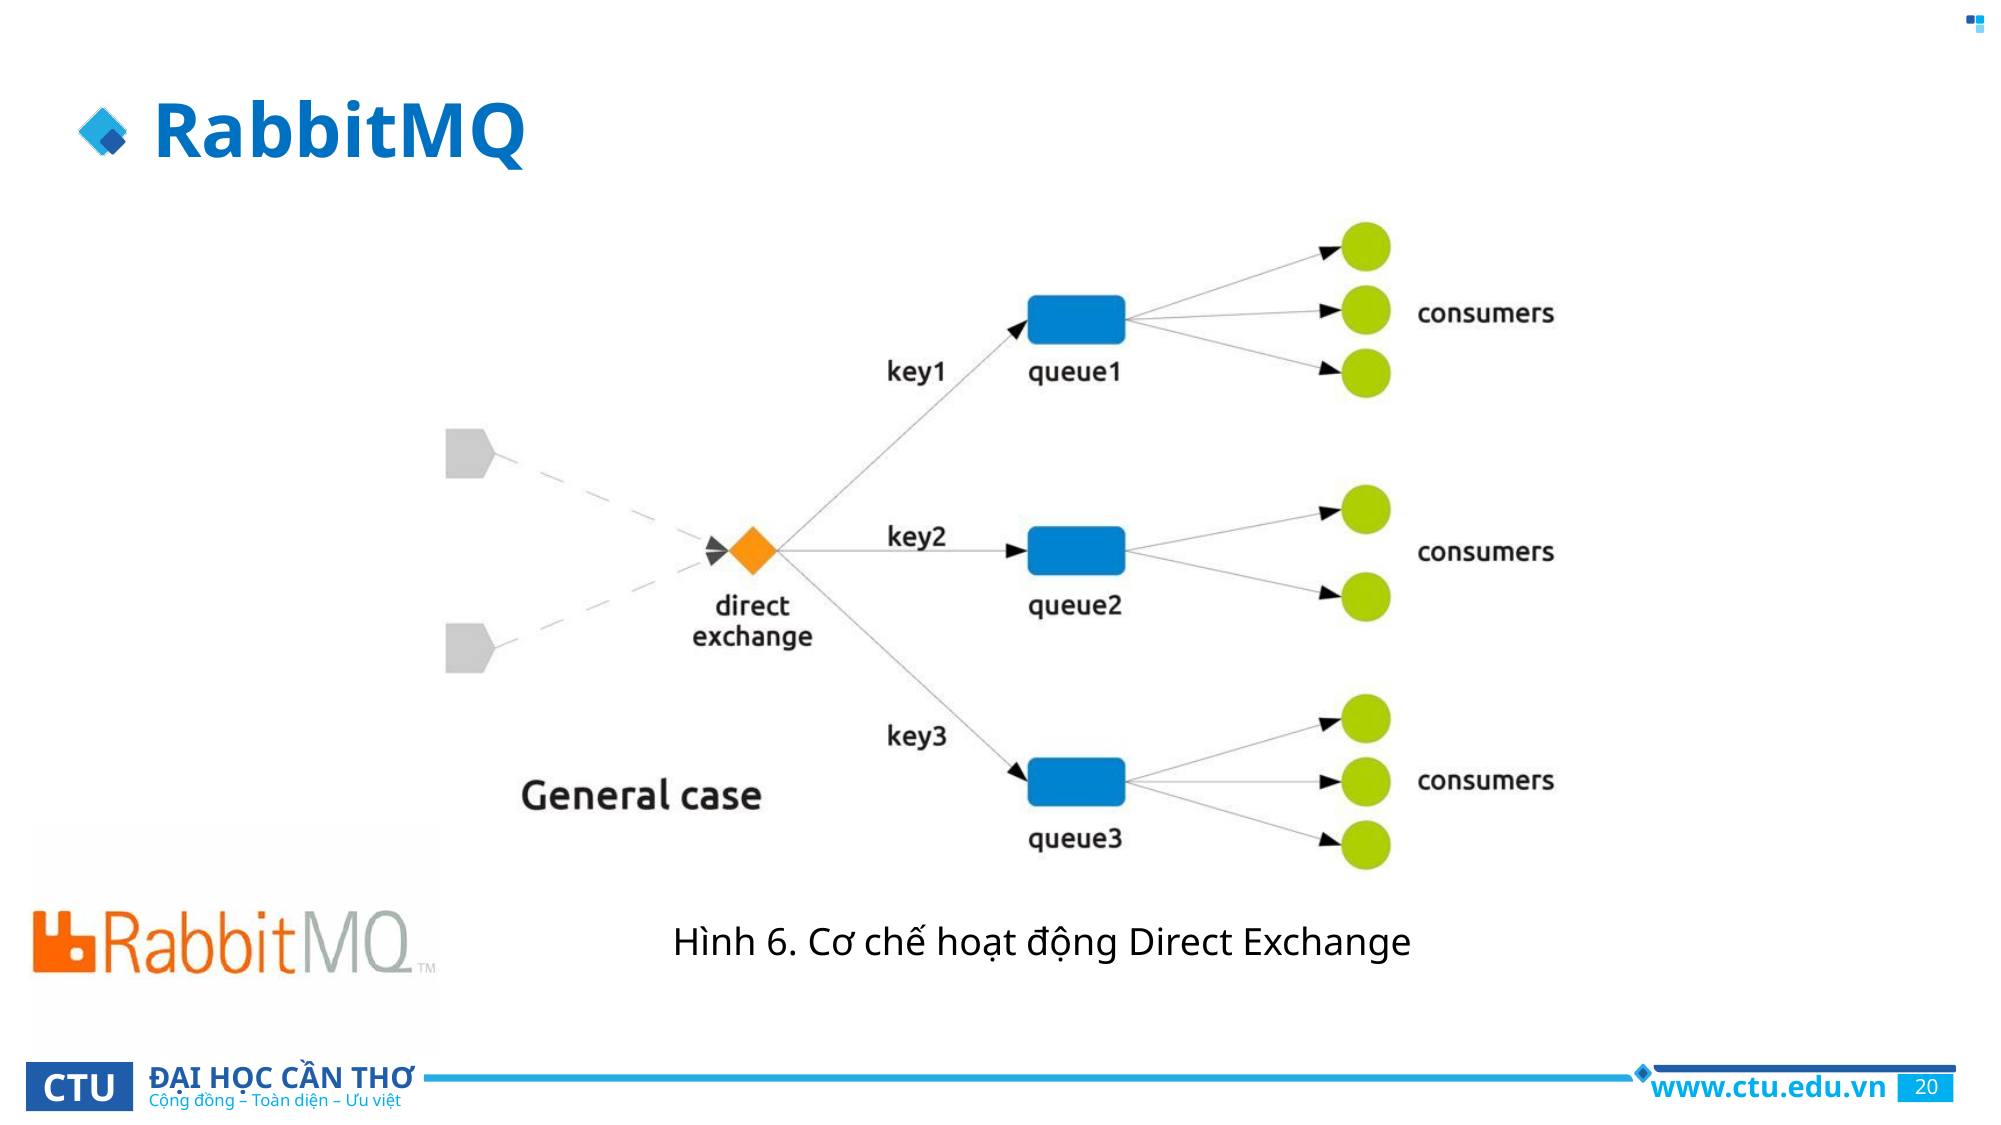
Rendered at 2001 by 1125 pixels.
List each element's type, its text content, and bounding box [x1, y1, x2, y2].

picture [29, 181, 1595, 1057]
text_box Hình 6. Cơ chế hoạt động Direct Exchange [657, 911, 1438, 971]
title RabbitMQ [137, 24, 1863, 243]
picture [78, 107, 127, 156]
